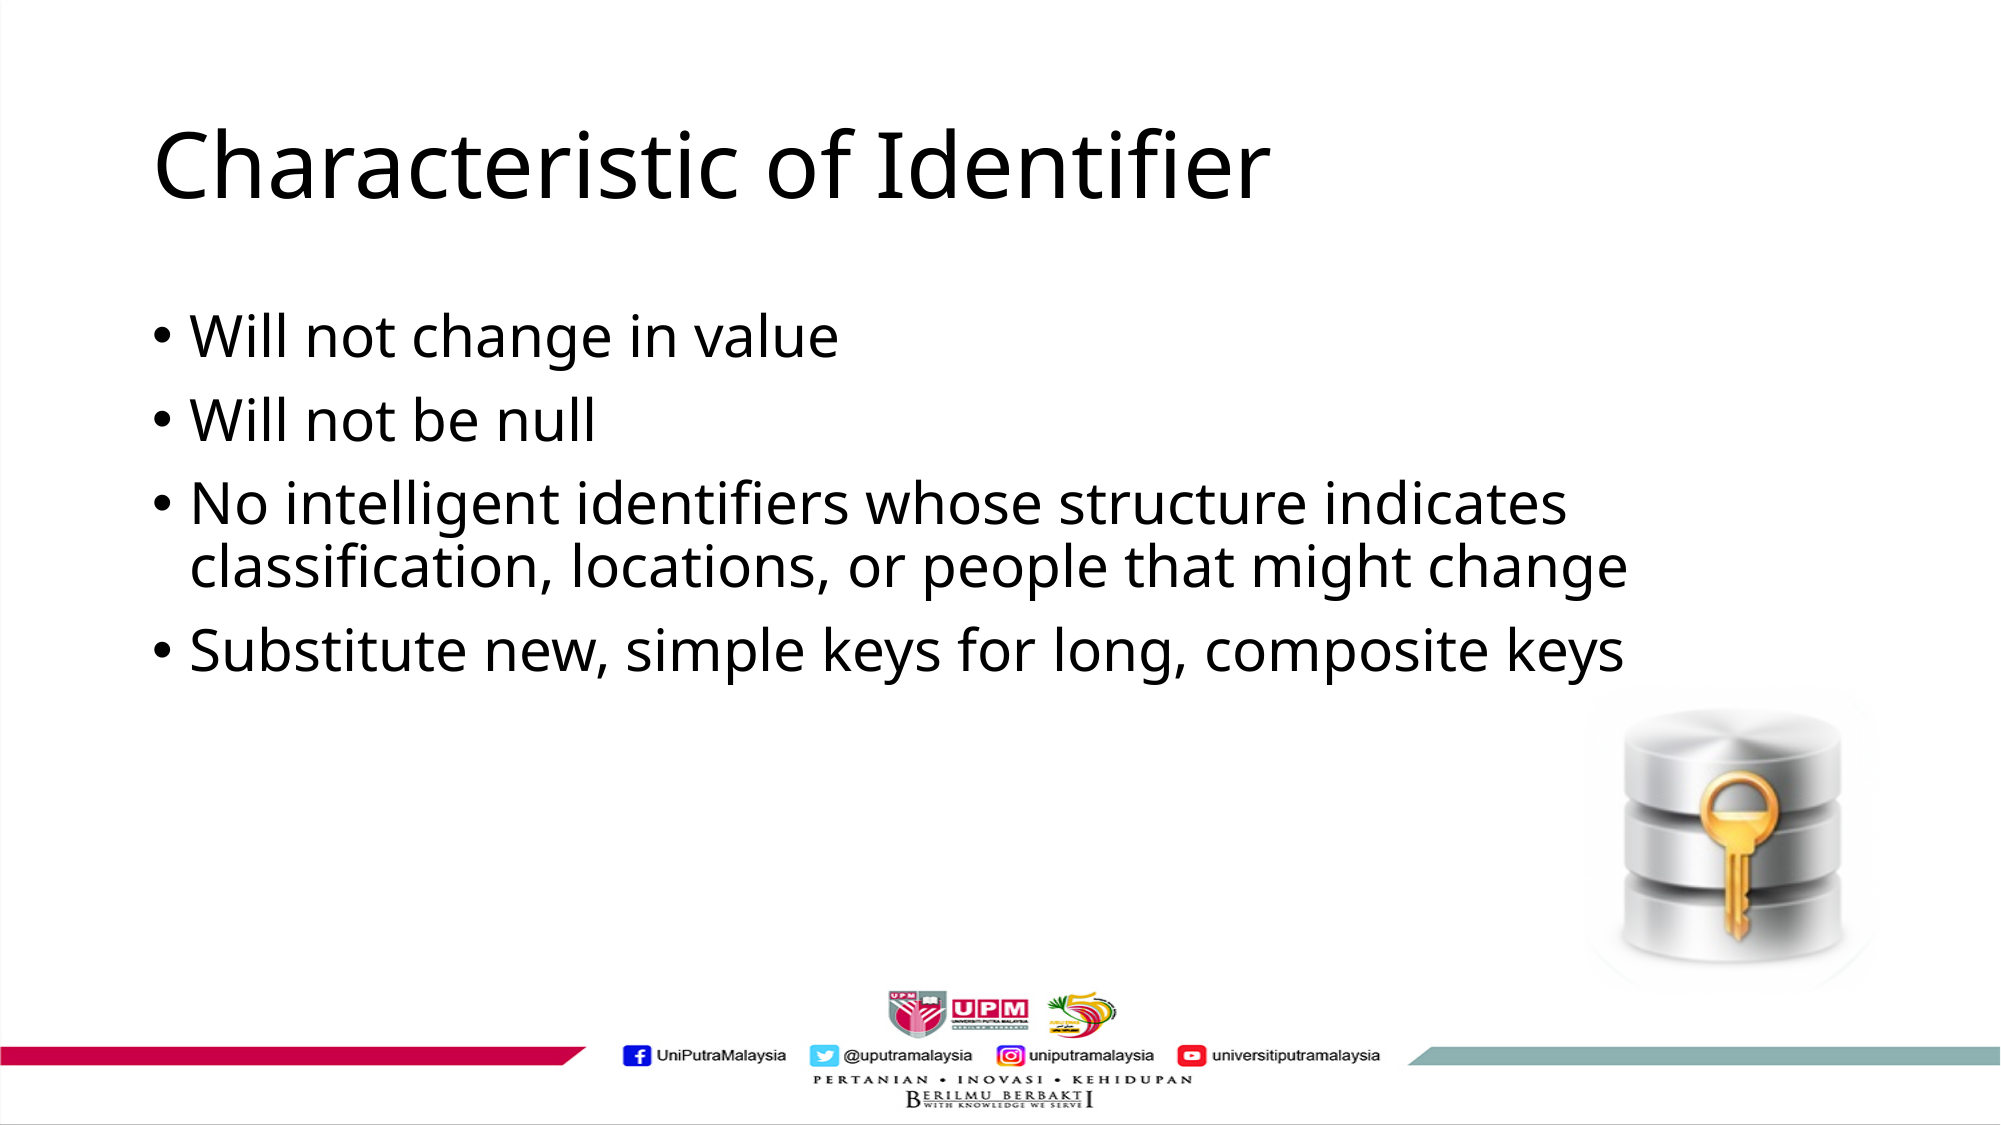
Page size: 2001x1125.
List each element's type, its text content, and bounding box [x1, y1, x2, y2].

title Characteristic of Identifier [137, 59, 1863, 278]
picture [0, 0, 2001, 1125]
list Will not change in value Will not be null No intelligent identifiers whose structure indicates classification, locations, or people that might change Substitute new, simple keys for long, composite keys [137, 299, 1863, 768]
